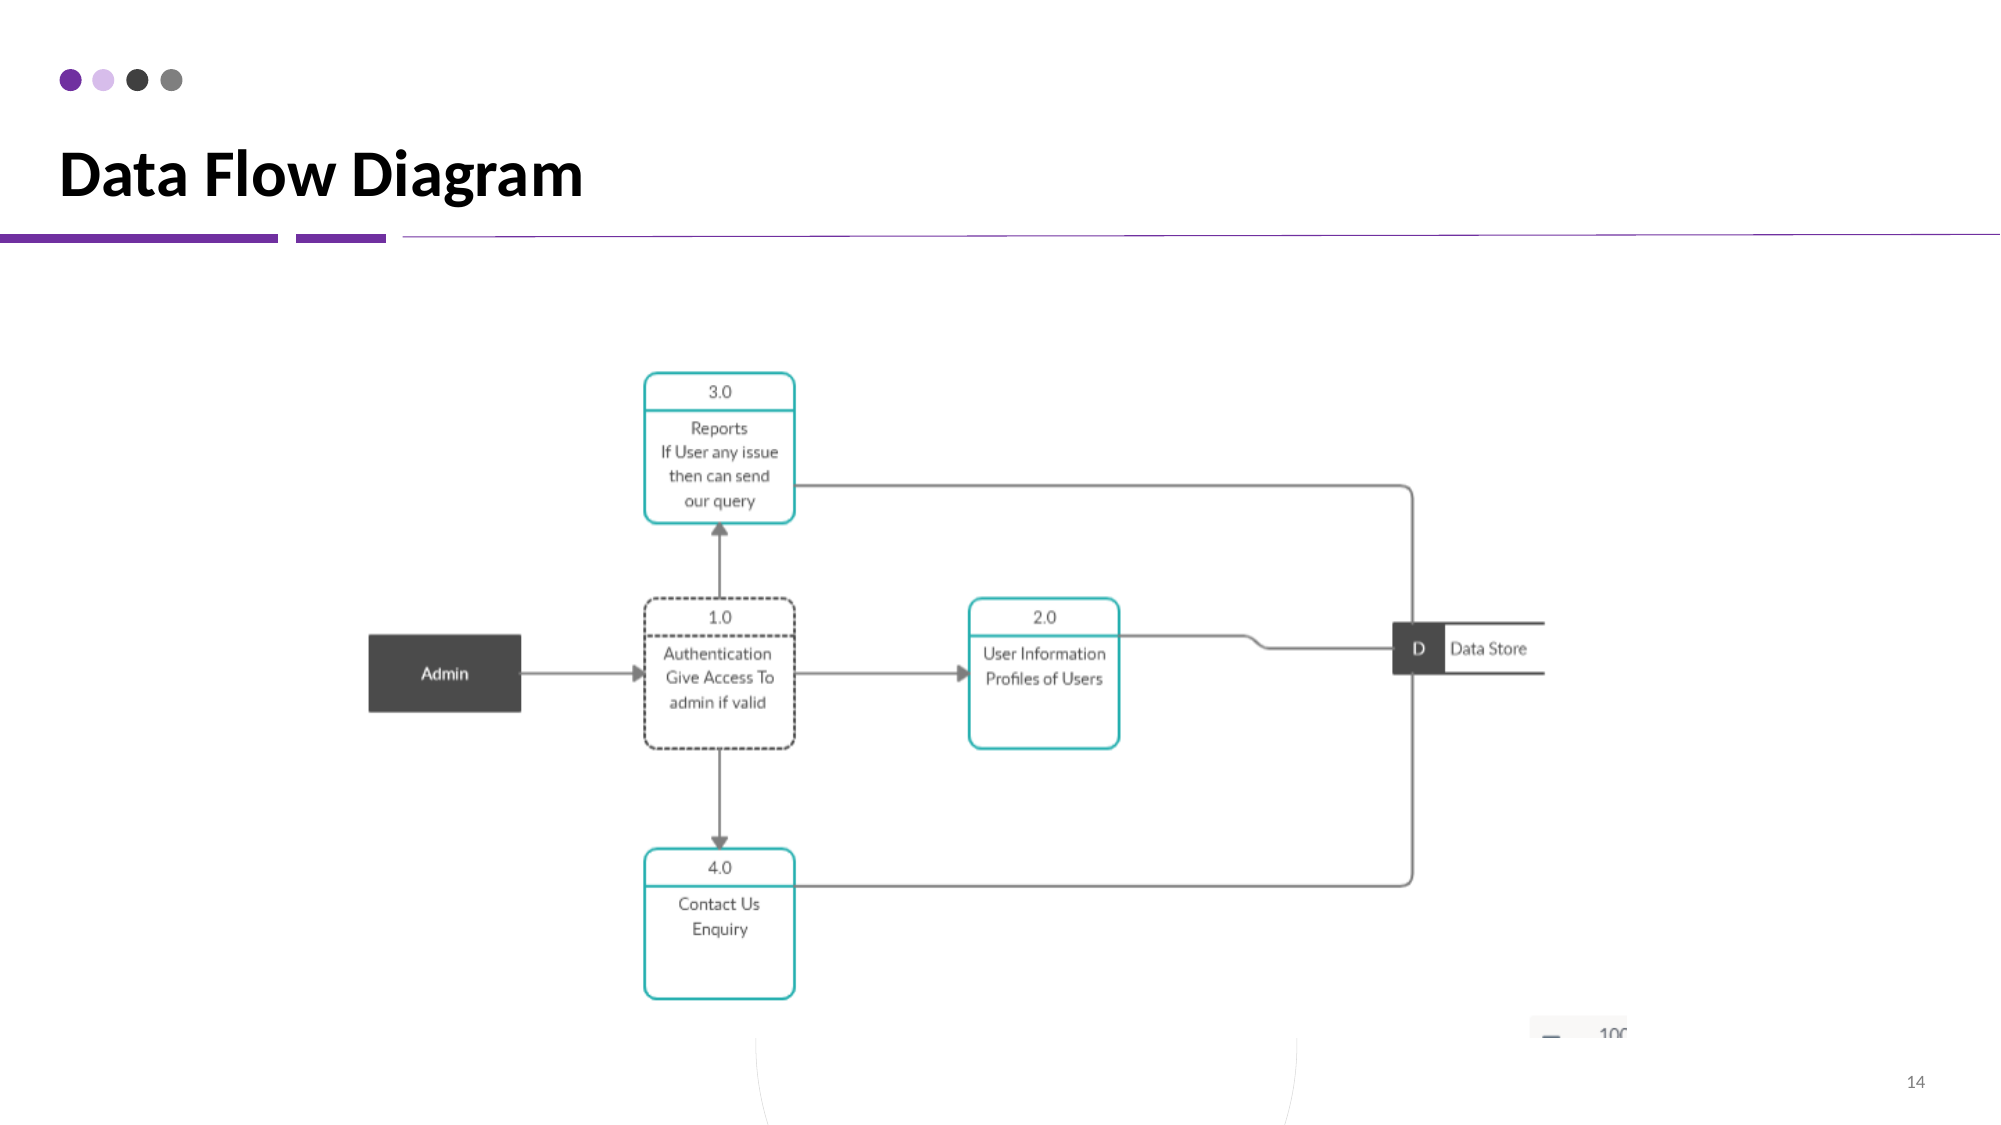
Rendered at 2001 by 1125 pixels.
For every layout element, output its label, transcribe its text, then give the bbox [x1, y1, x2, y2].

title Data Flow Diagram [59, 59, 1941, 211]
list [262, 323, 1627, 1038]
slide_number 14 [1490, 1060, 1941, 1102]
